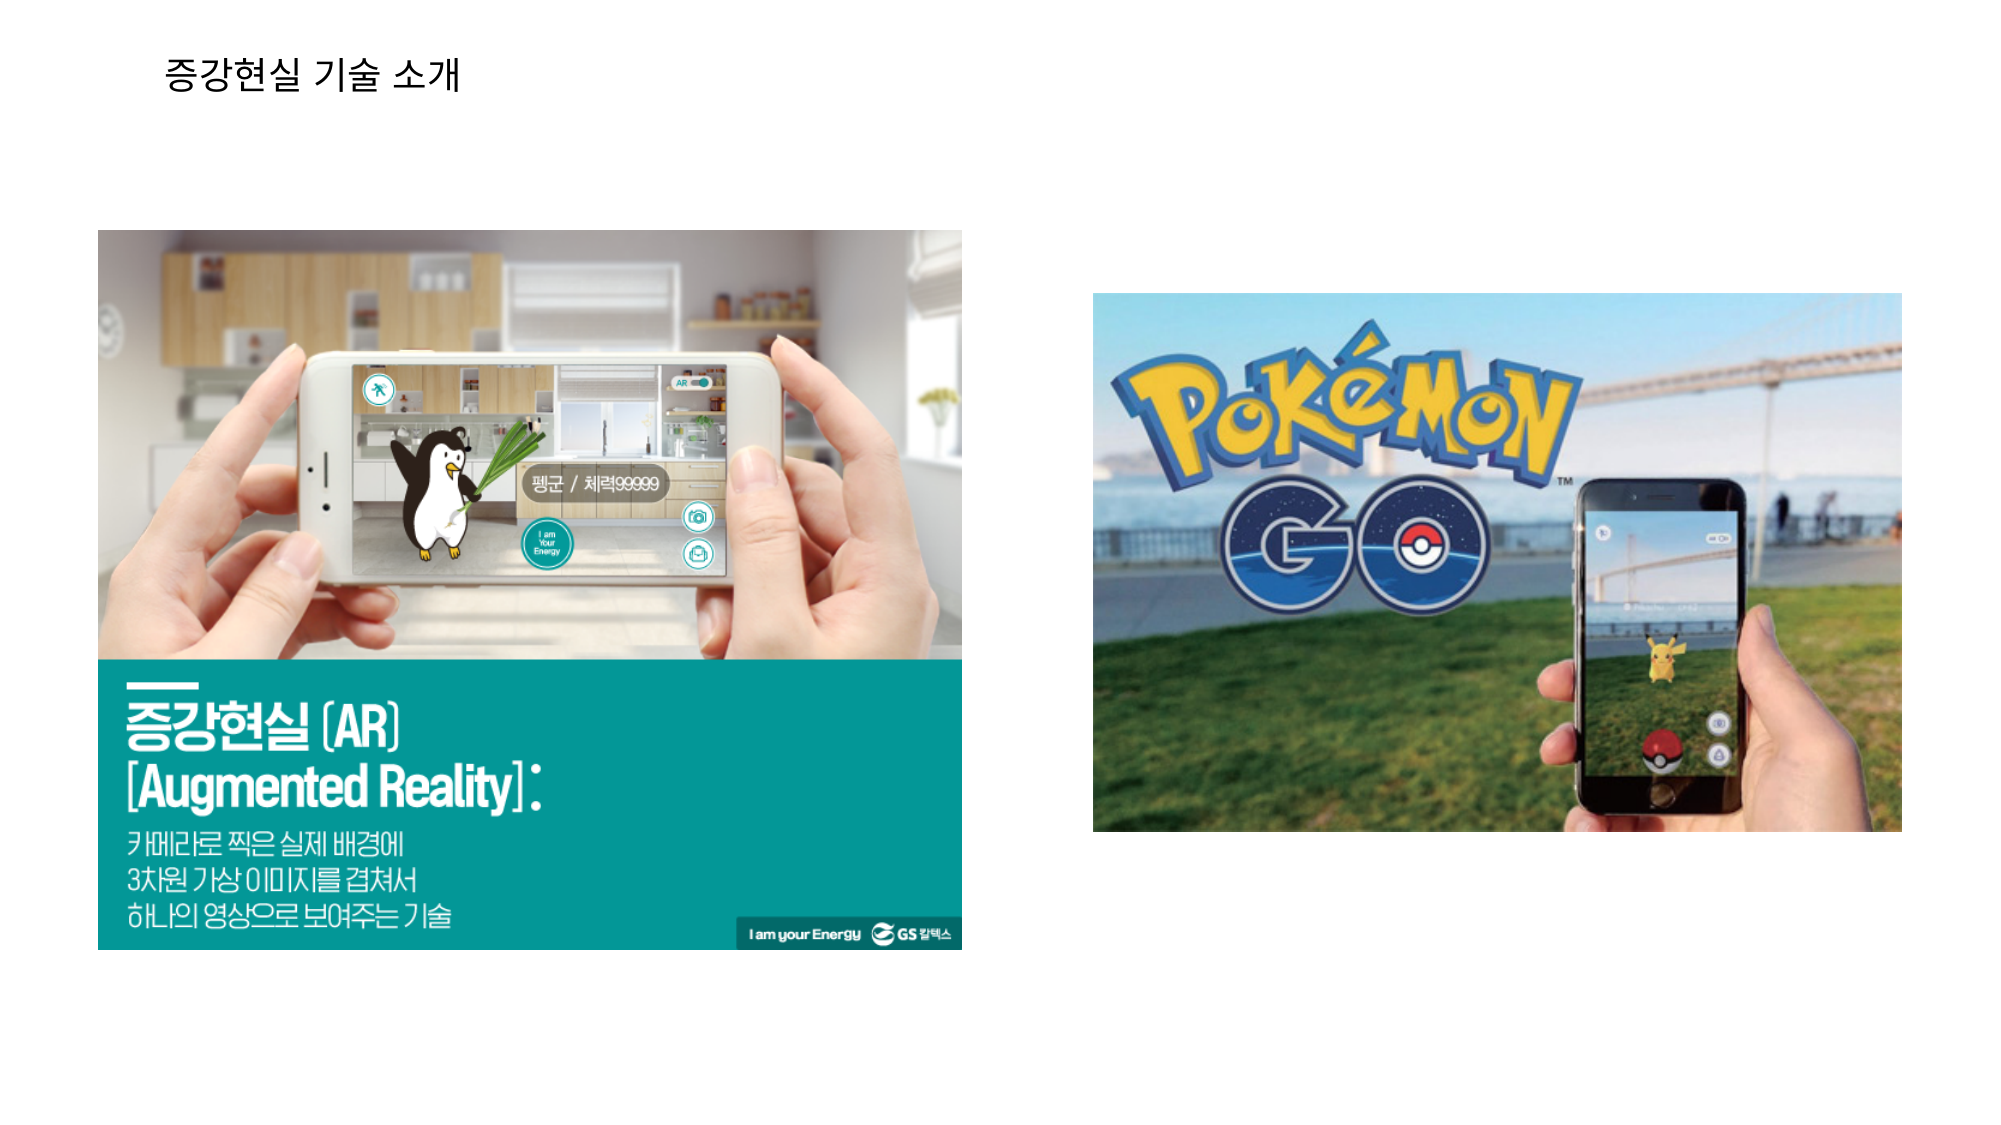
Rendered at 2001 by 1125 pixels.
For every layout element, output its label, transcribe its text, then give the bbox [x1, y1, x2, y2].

picture [1093, 293, 1902, 832]
text_box 증강현실 기술 소개 [0, 0, 2000, 150]
picture [98, 230, 962, 950]
